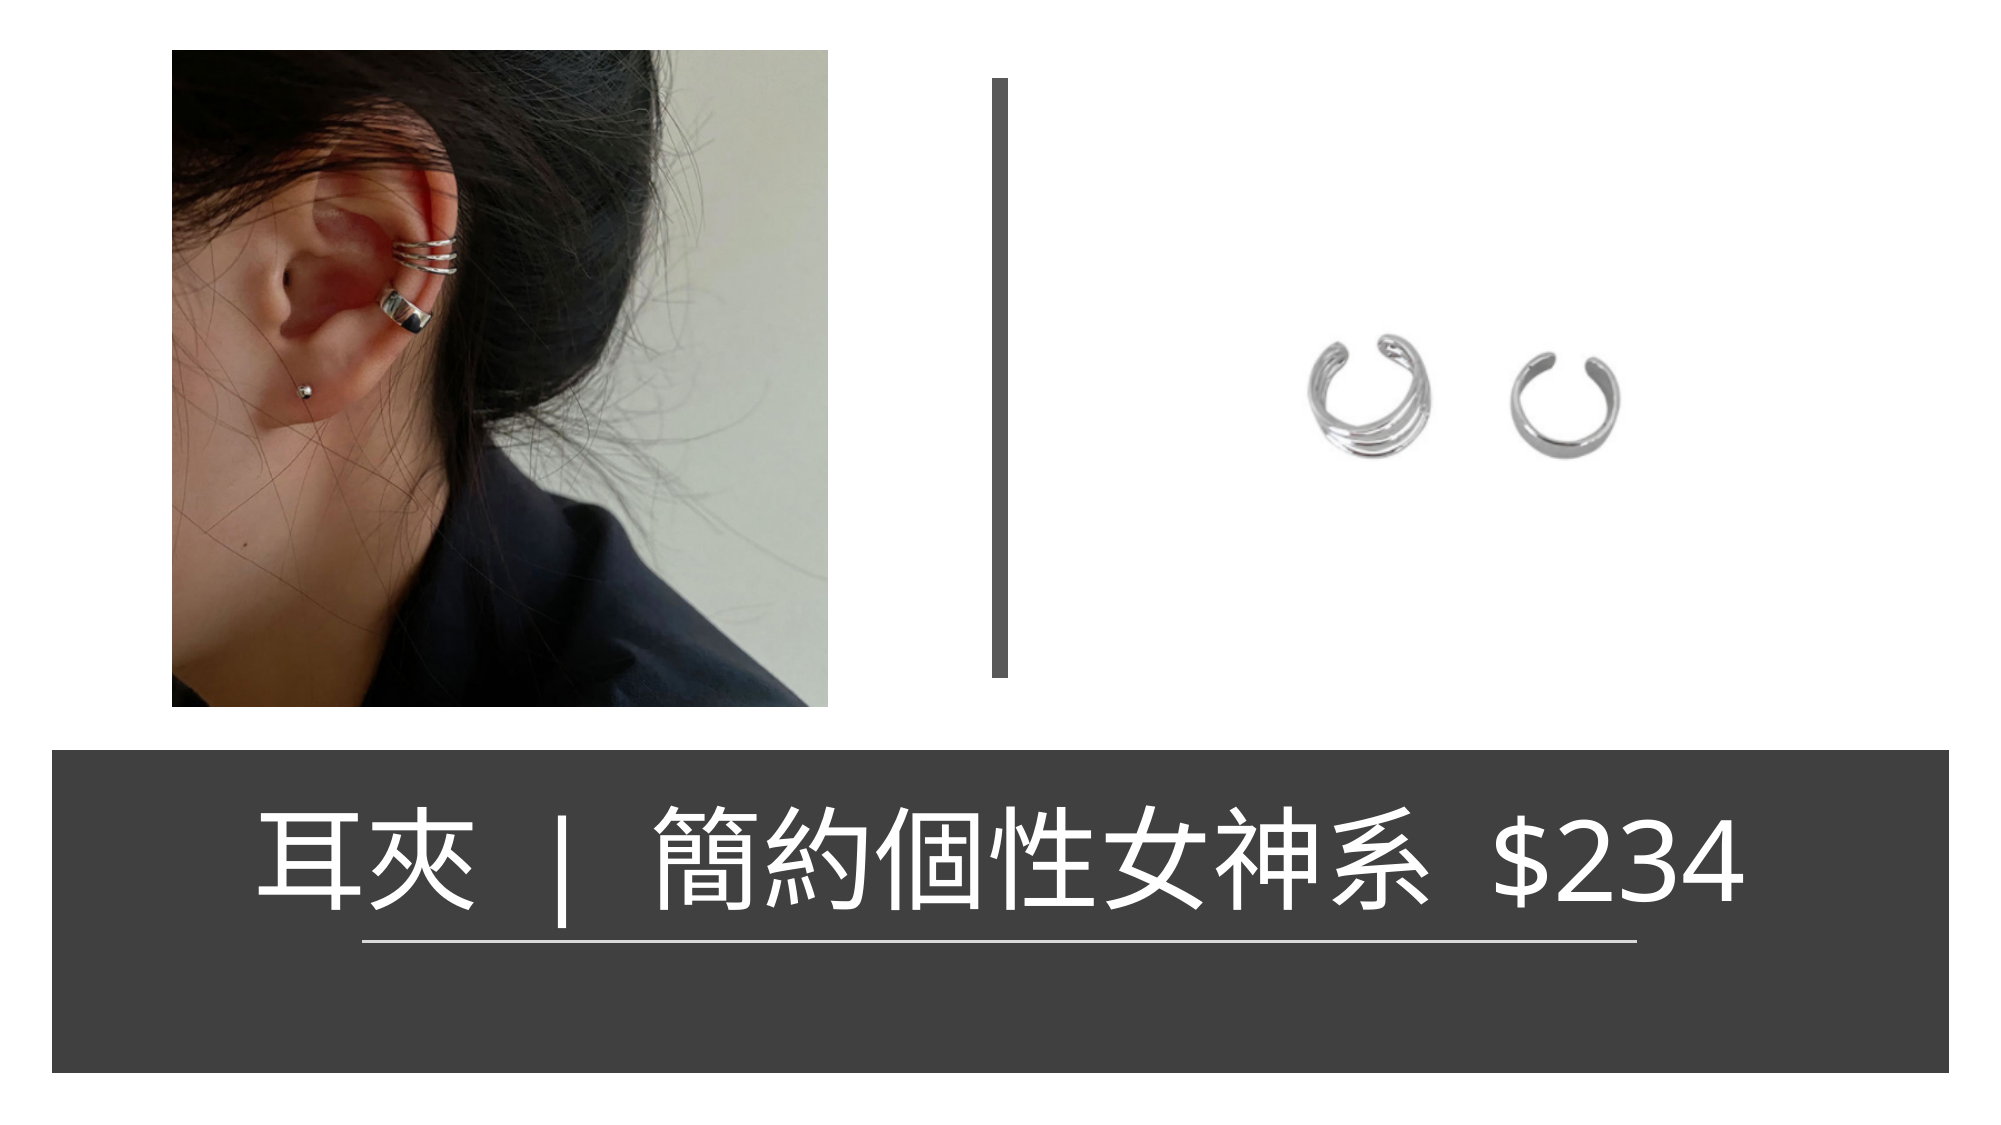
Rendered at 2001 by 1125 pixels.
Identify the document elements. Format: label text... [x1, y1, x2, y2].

text_box [61, 759, 1939, 1064]
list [172, 50, 828, 707]
picture [1170, 50, 1830, 707]
title 耳夾 | 簡約個性女神系 $234 [86, 780, 1914, 933]
